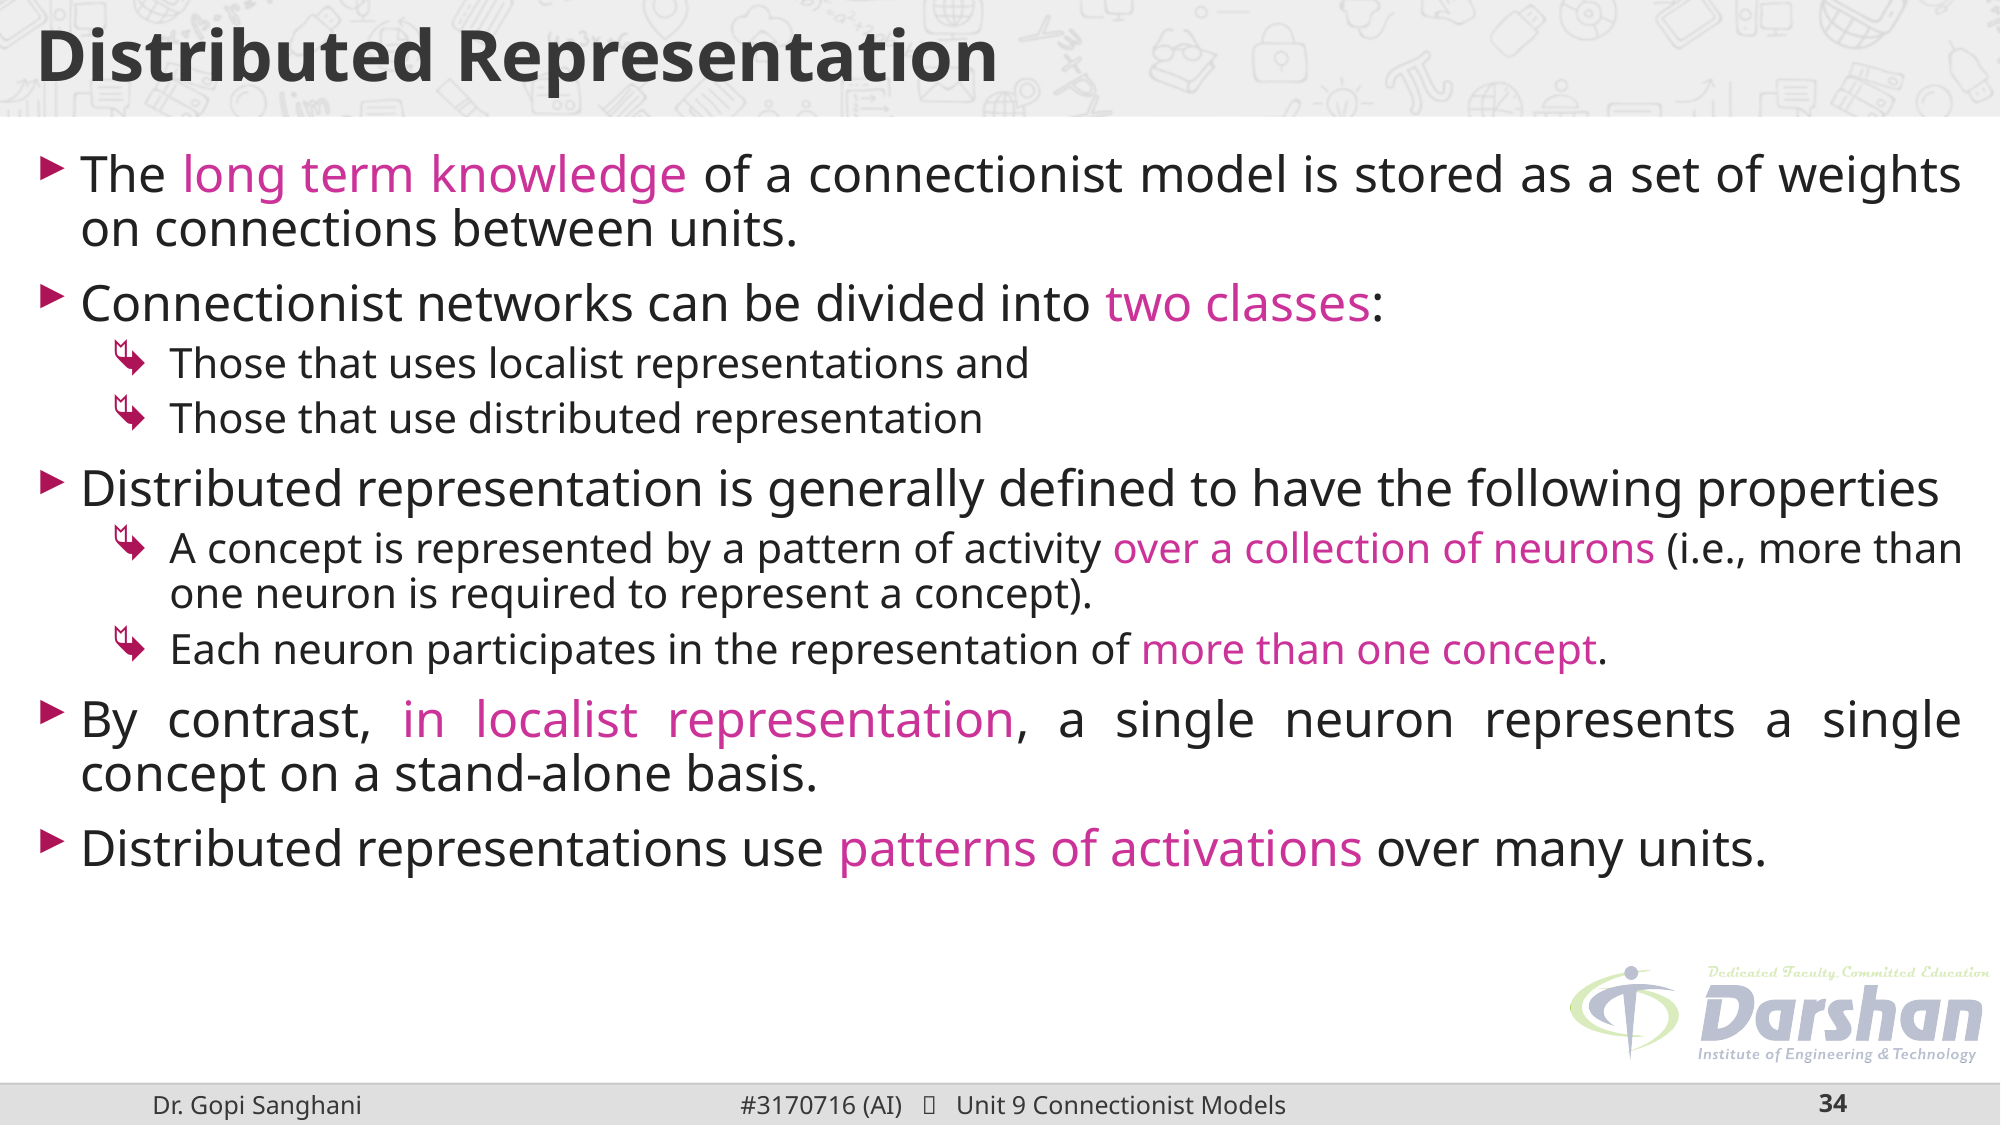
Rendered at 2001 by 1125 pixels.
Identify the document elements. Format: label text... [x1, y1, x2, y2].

list The long term knowledge of a connectionist model is stored as a set of weights on connections between units. Connectionist networks can be divided into two classes: Those that uses localist representations and Those that use distributed representation Distributed representation is generally defined to have the following properties A concept is represented by a pattern of activity over a collection of neurons (i.e., more than one neuron is required to represent a concept). Each neuron participates in the representation of more than one concept. By contrast, in localist representation, a single neuron represents a single concept on a stand-alone basis. Distributed representations use patterns of activations over many units. [21, 141, 1979, 1059]
title Distributed Representation [0, 0, 2000, 117]
